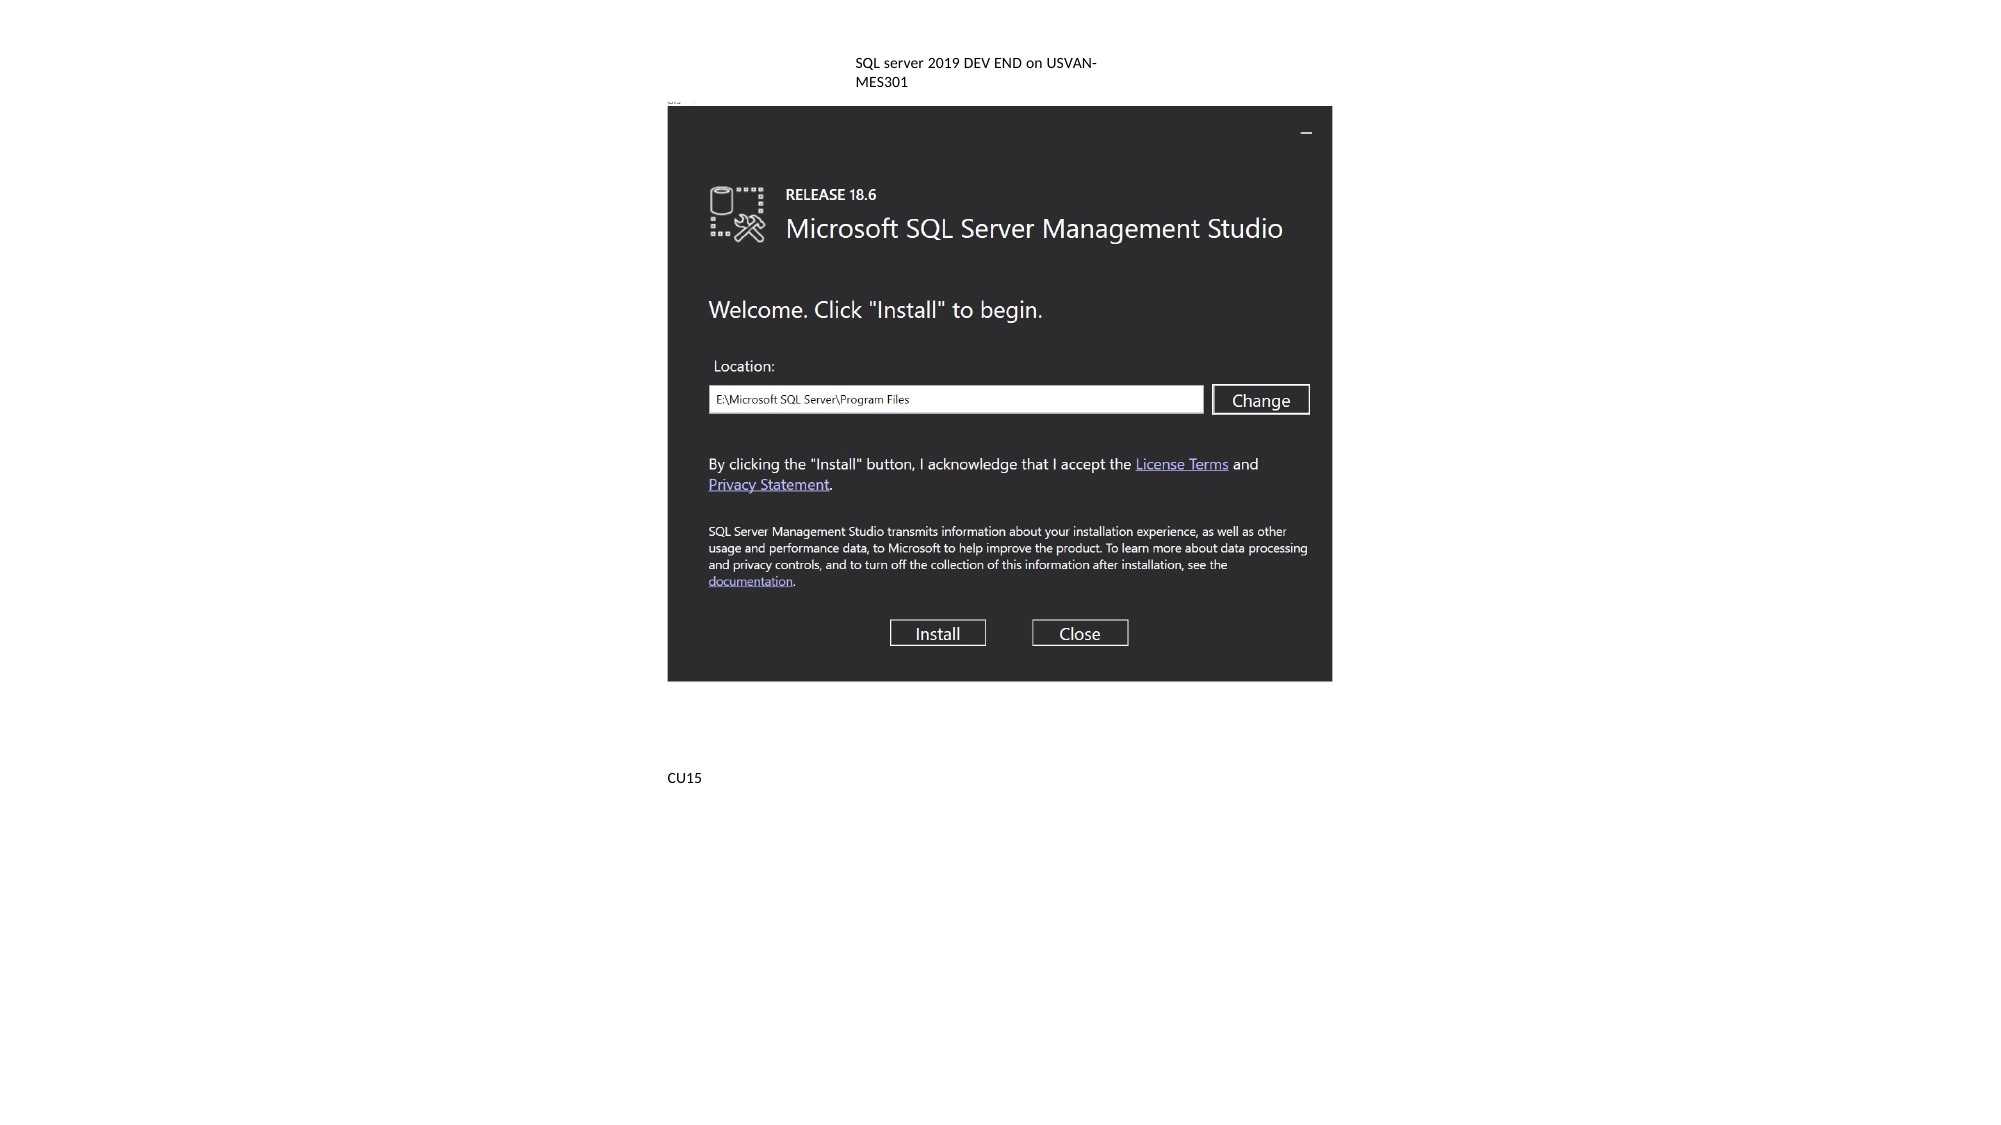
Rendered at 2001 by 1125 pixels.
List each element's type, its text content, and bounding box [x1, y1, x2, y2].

text_box SQL server 2019 DEV END on USVAN-MES301 [854, 52, 1146, 91]
text_box CU15 [666, 767, 704, 787]
text_box [667, 102, 1333, 690]
